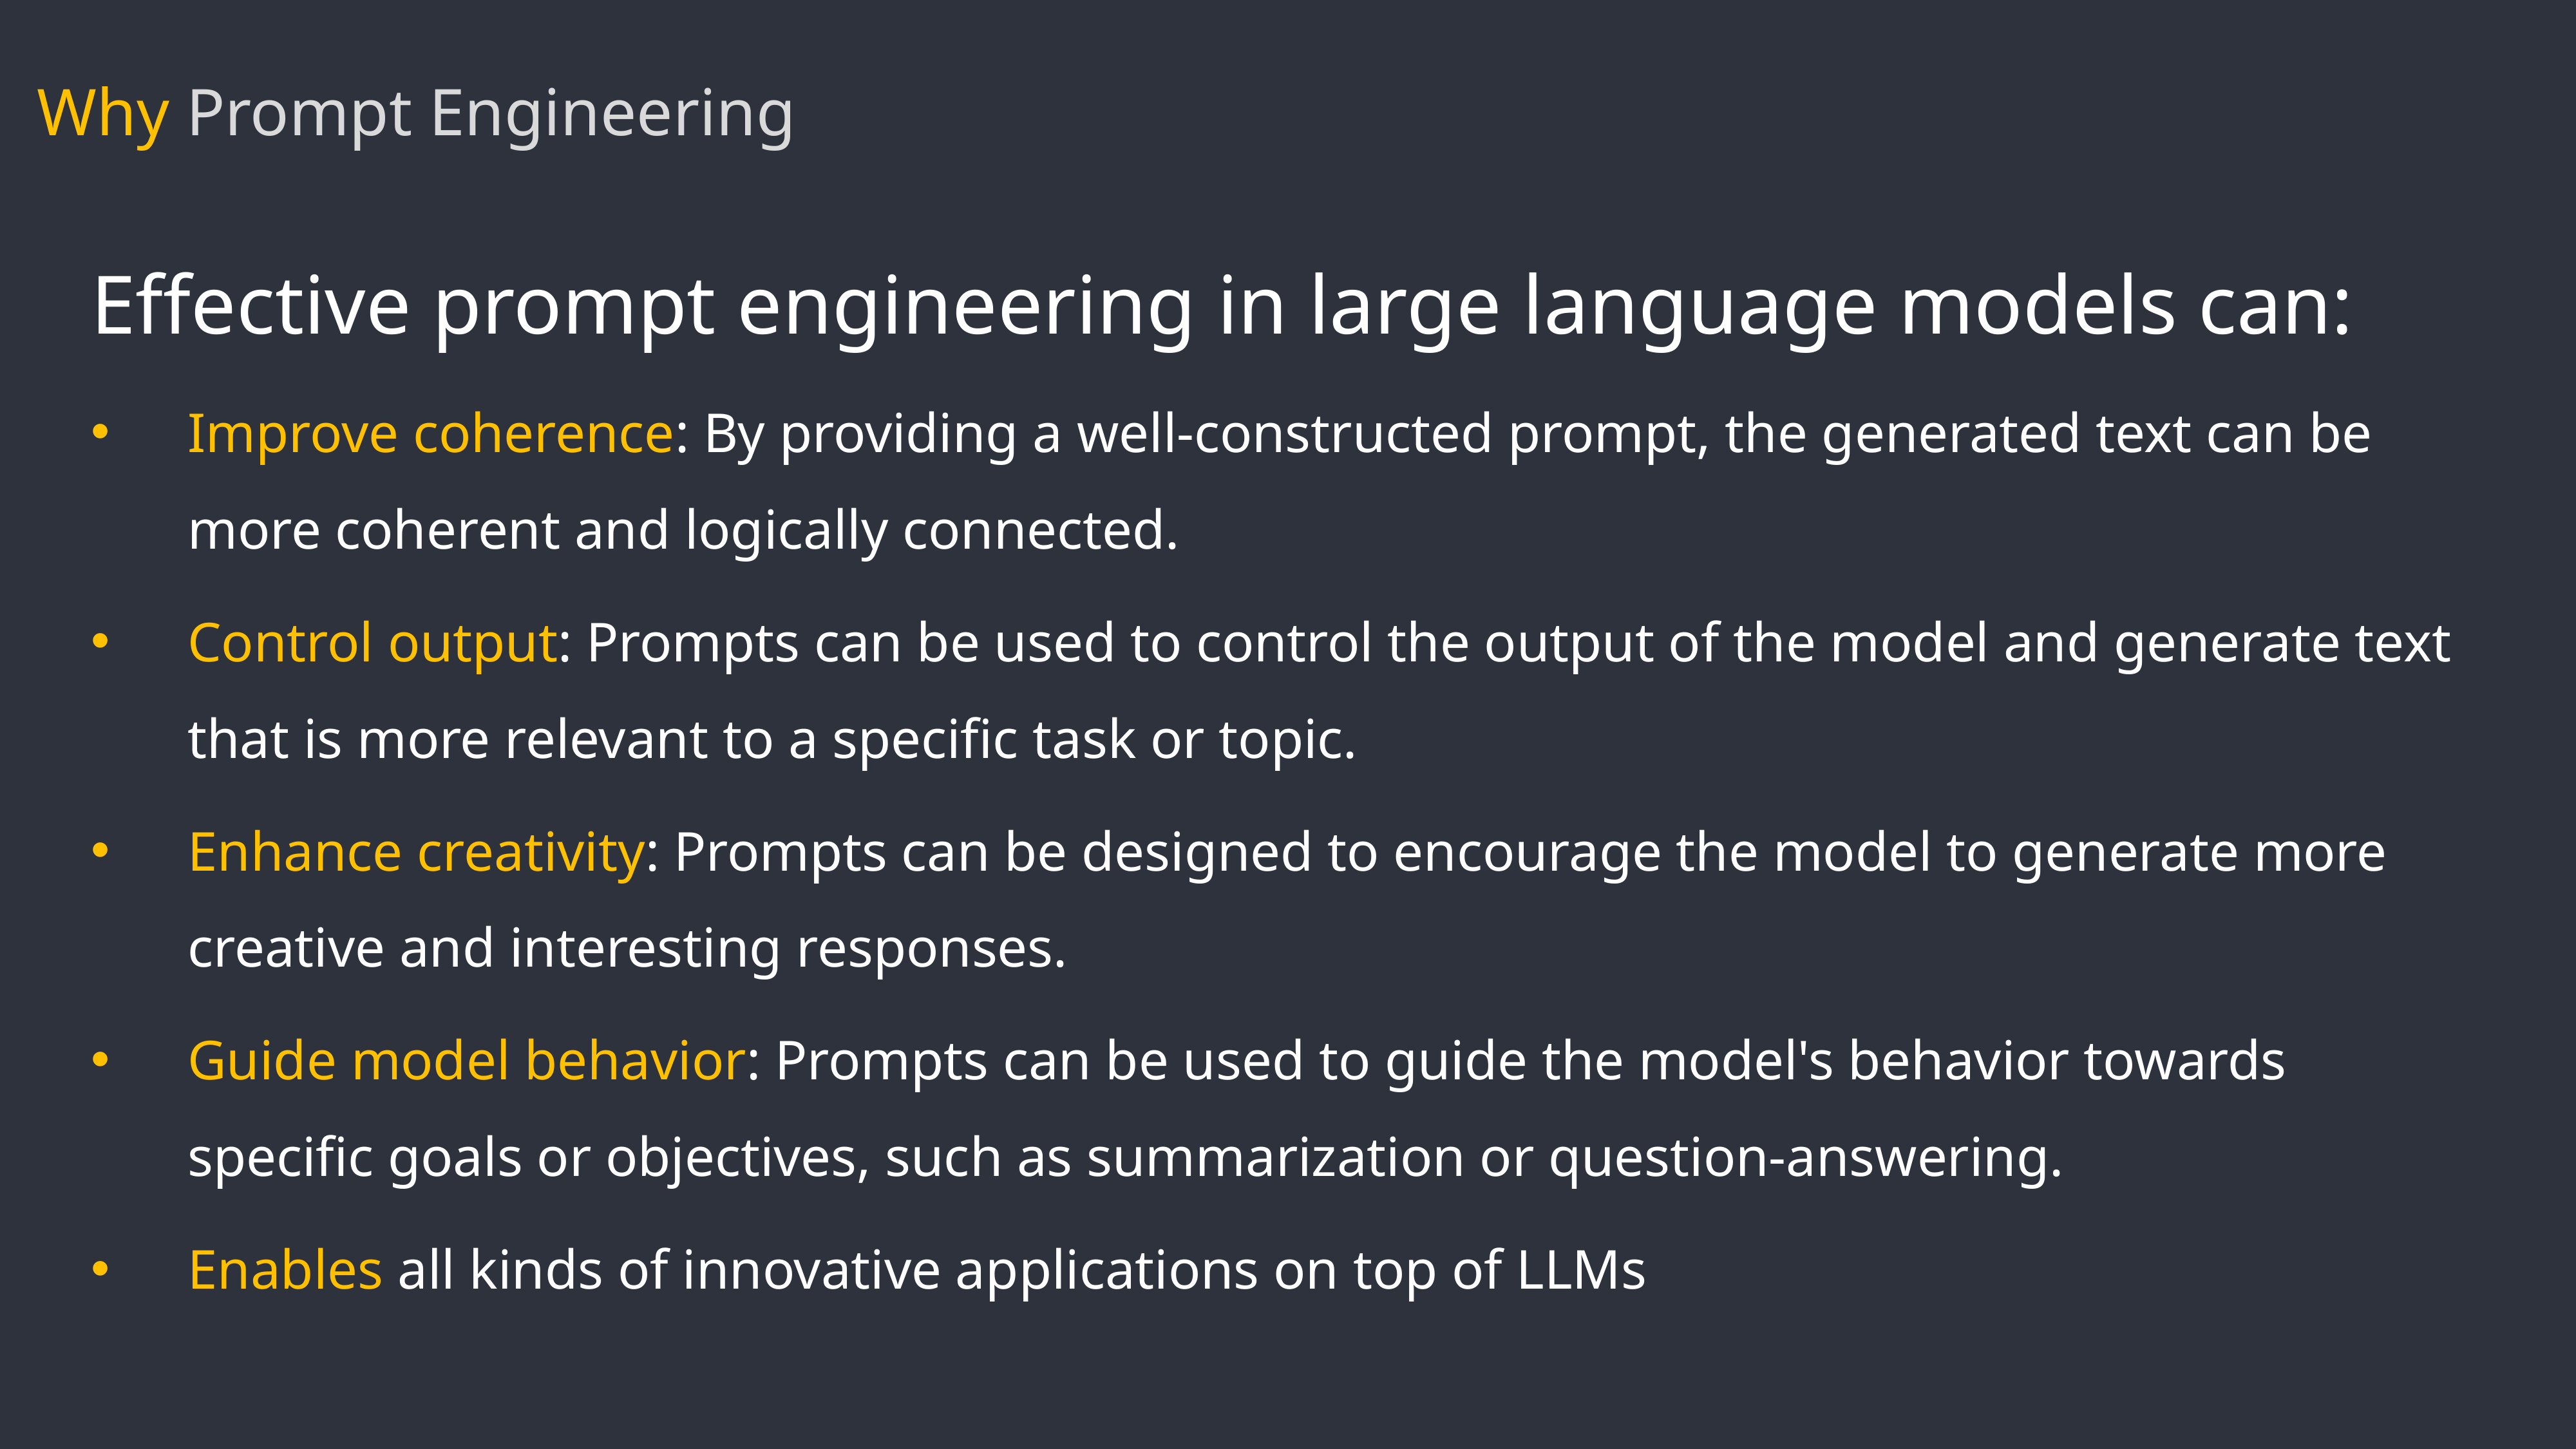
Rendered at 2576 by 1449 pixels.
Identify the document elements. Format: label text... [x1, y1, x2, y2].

text_box Effective prompt engineering in large language models can: Improve coherence: By providing a well-constructed prompt, the generated text can be more coherent and logically connected. Control output: Prompts can be used to control the output of the model and generate text that is more relevant to a specific task or topic. Enhance creativity: Prompts can be designed to encourage the model to generate more creative and interesting responses. Guide model behavior: Prompts can be used to guide the model's behavior towards specific goals or objectives, such as summarization or question-answering. Enables all kinds of innovative applications on top of LLMs [81, 200, 2482, 1305]
text_box Why Prompt Engineering [27, 62, 2099, 153]
